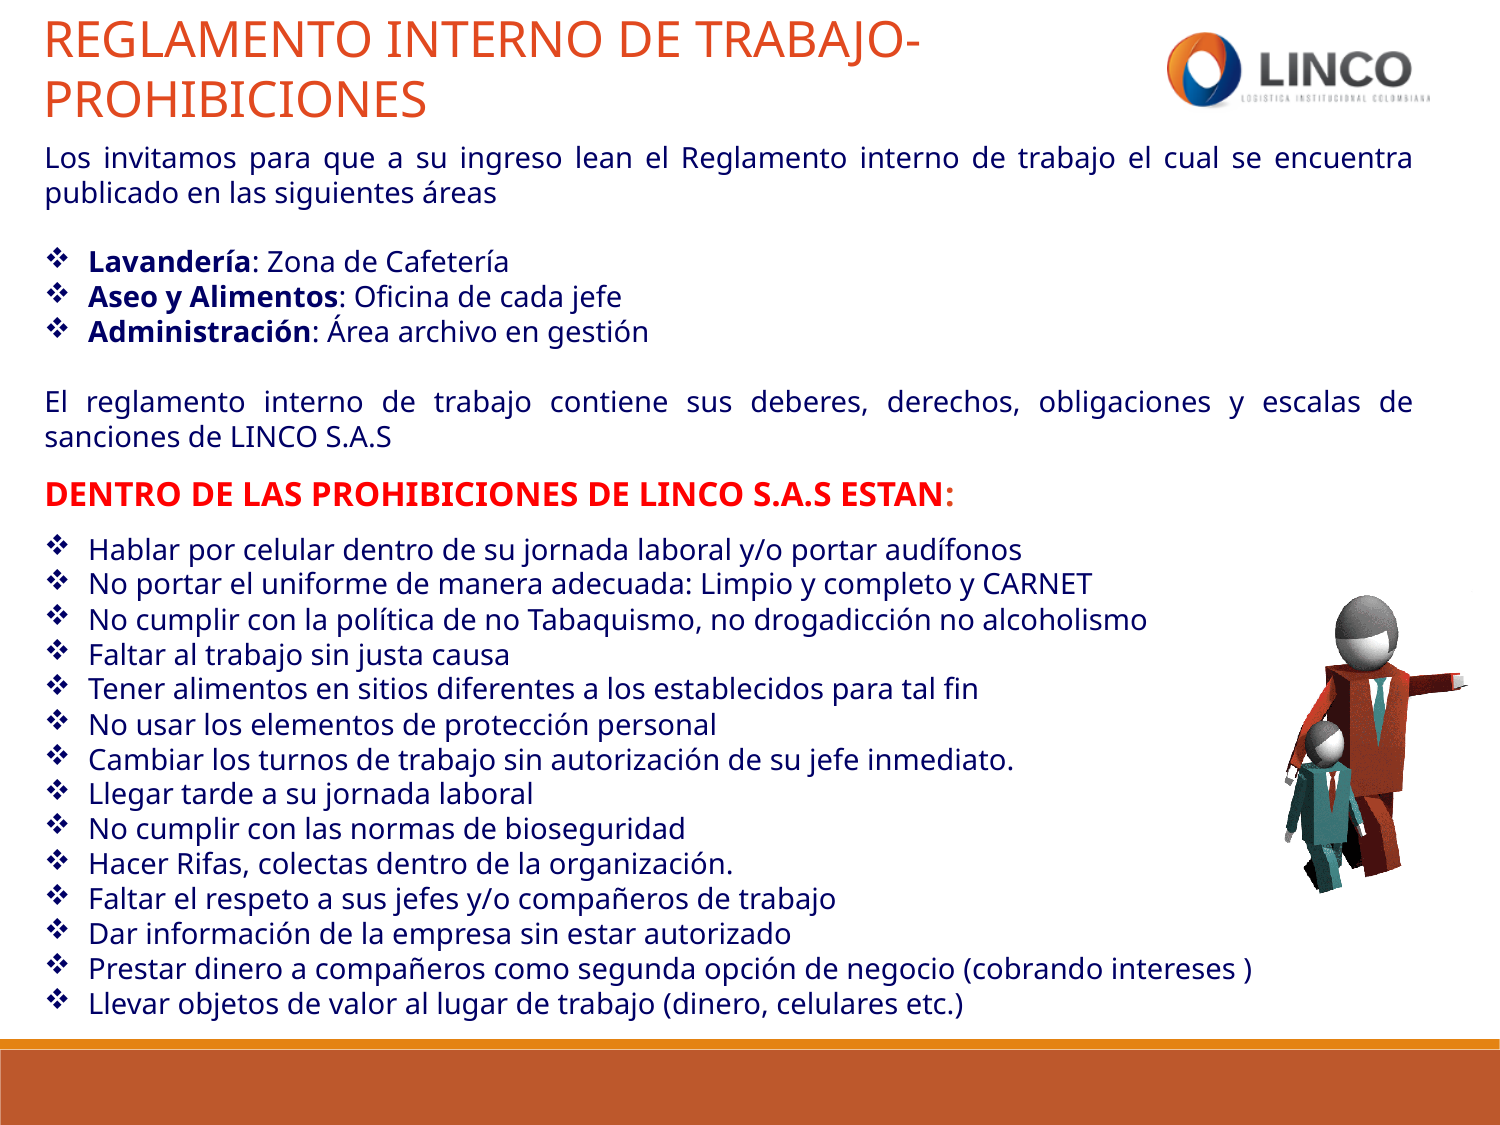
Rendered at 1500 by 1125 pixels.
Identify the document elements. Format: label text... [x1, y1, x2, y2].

text_box Los invitamos para que a su ingreso lean el Reglamento interno de trabajo el cual se encuentra publicado en las siguientes áreas Lavandería: Zona de Cafetería Aseo y Alimentos: Oficina de cada jefe Administración: Área archivo en gestión El reglamento interno de trabajo contiene sus deberes, derechos, obligaciones y escalas de sanciones de LINCO S.A.S DENTRO DE LAS PROHIBICIONES DE LINCO S.A.S ESTAN: Hablar por celular dentro de su jornada laboral y/o portar audífonos No portar el uniforme de manera adecuada: Limpio y completo y CARNET No cumplir con la política de no Tabaquismo, no drogadicción no alcoholismo Faltar al trabajo sin justa causa Tener alimentos en sitios diferentes a los establecidos para tal fin No usar los elementos de protección personal Cambiar los turnos de trabajo sin autorización de su jefe inmediato. Llegar tarde a su jornada laboral No cumplir con las normas de bioseguridad Hacer Rifas, colectas dentro de la organización. Faltar el respeto a sus jefes y/o compañeros de trabajo Dar información de la empresa sin estar autorizado Prestar dinero a compañeros como segunda opción de negocio (cobrando intereses ) Llevar objetos de valor al lugar de trabajo (dinero, celulares etc.) [29, 131, 1430, 1028]
picture [1274, 584, 1474, 898]
picture [1167, 31, 1430, 113]
text_box REGLAMENTO INTERNO DE TRABAJO-PROHIBICIONES [28, 0, 1191, 135]
